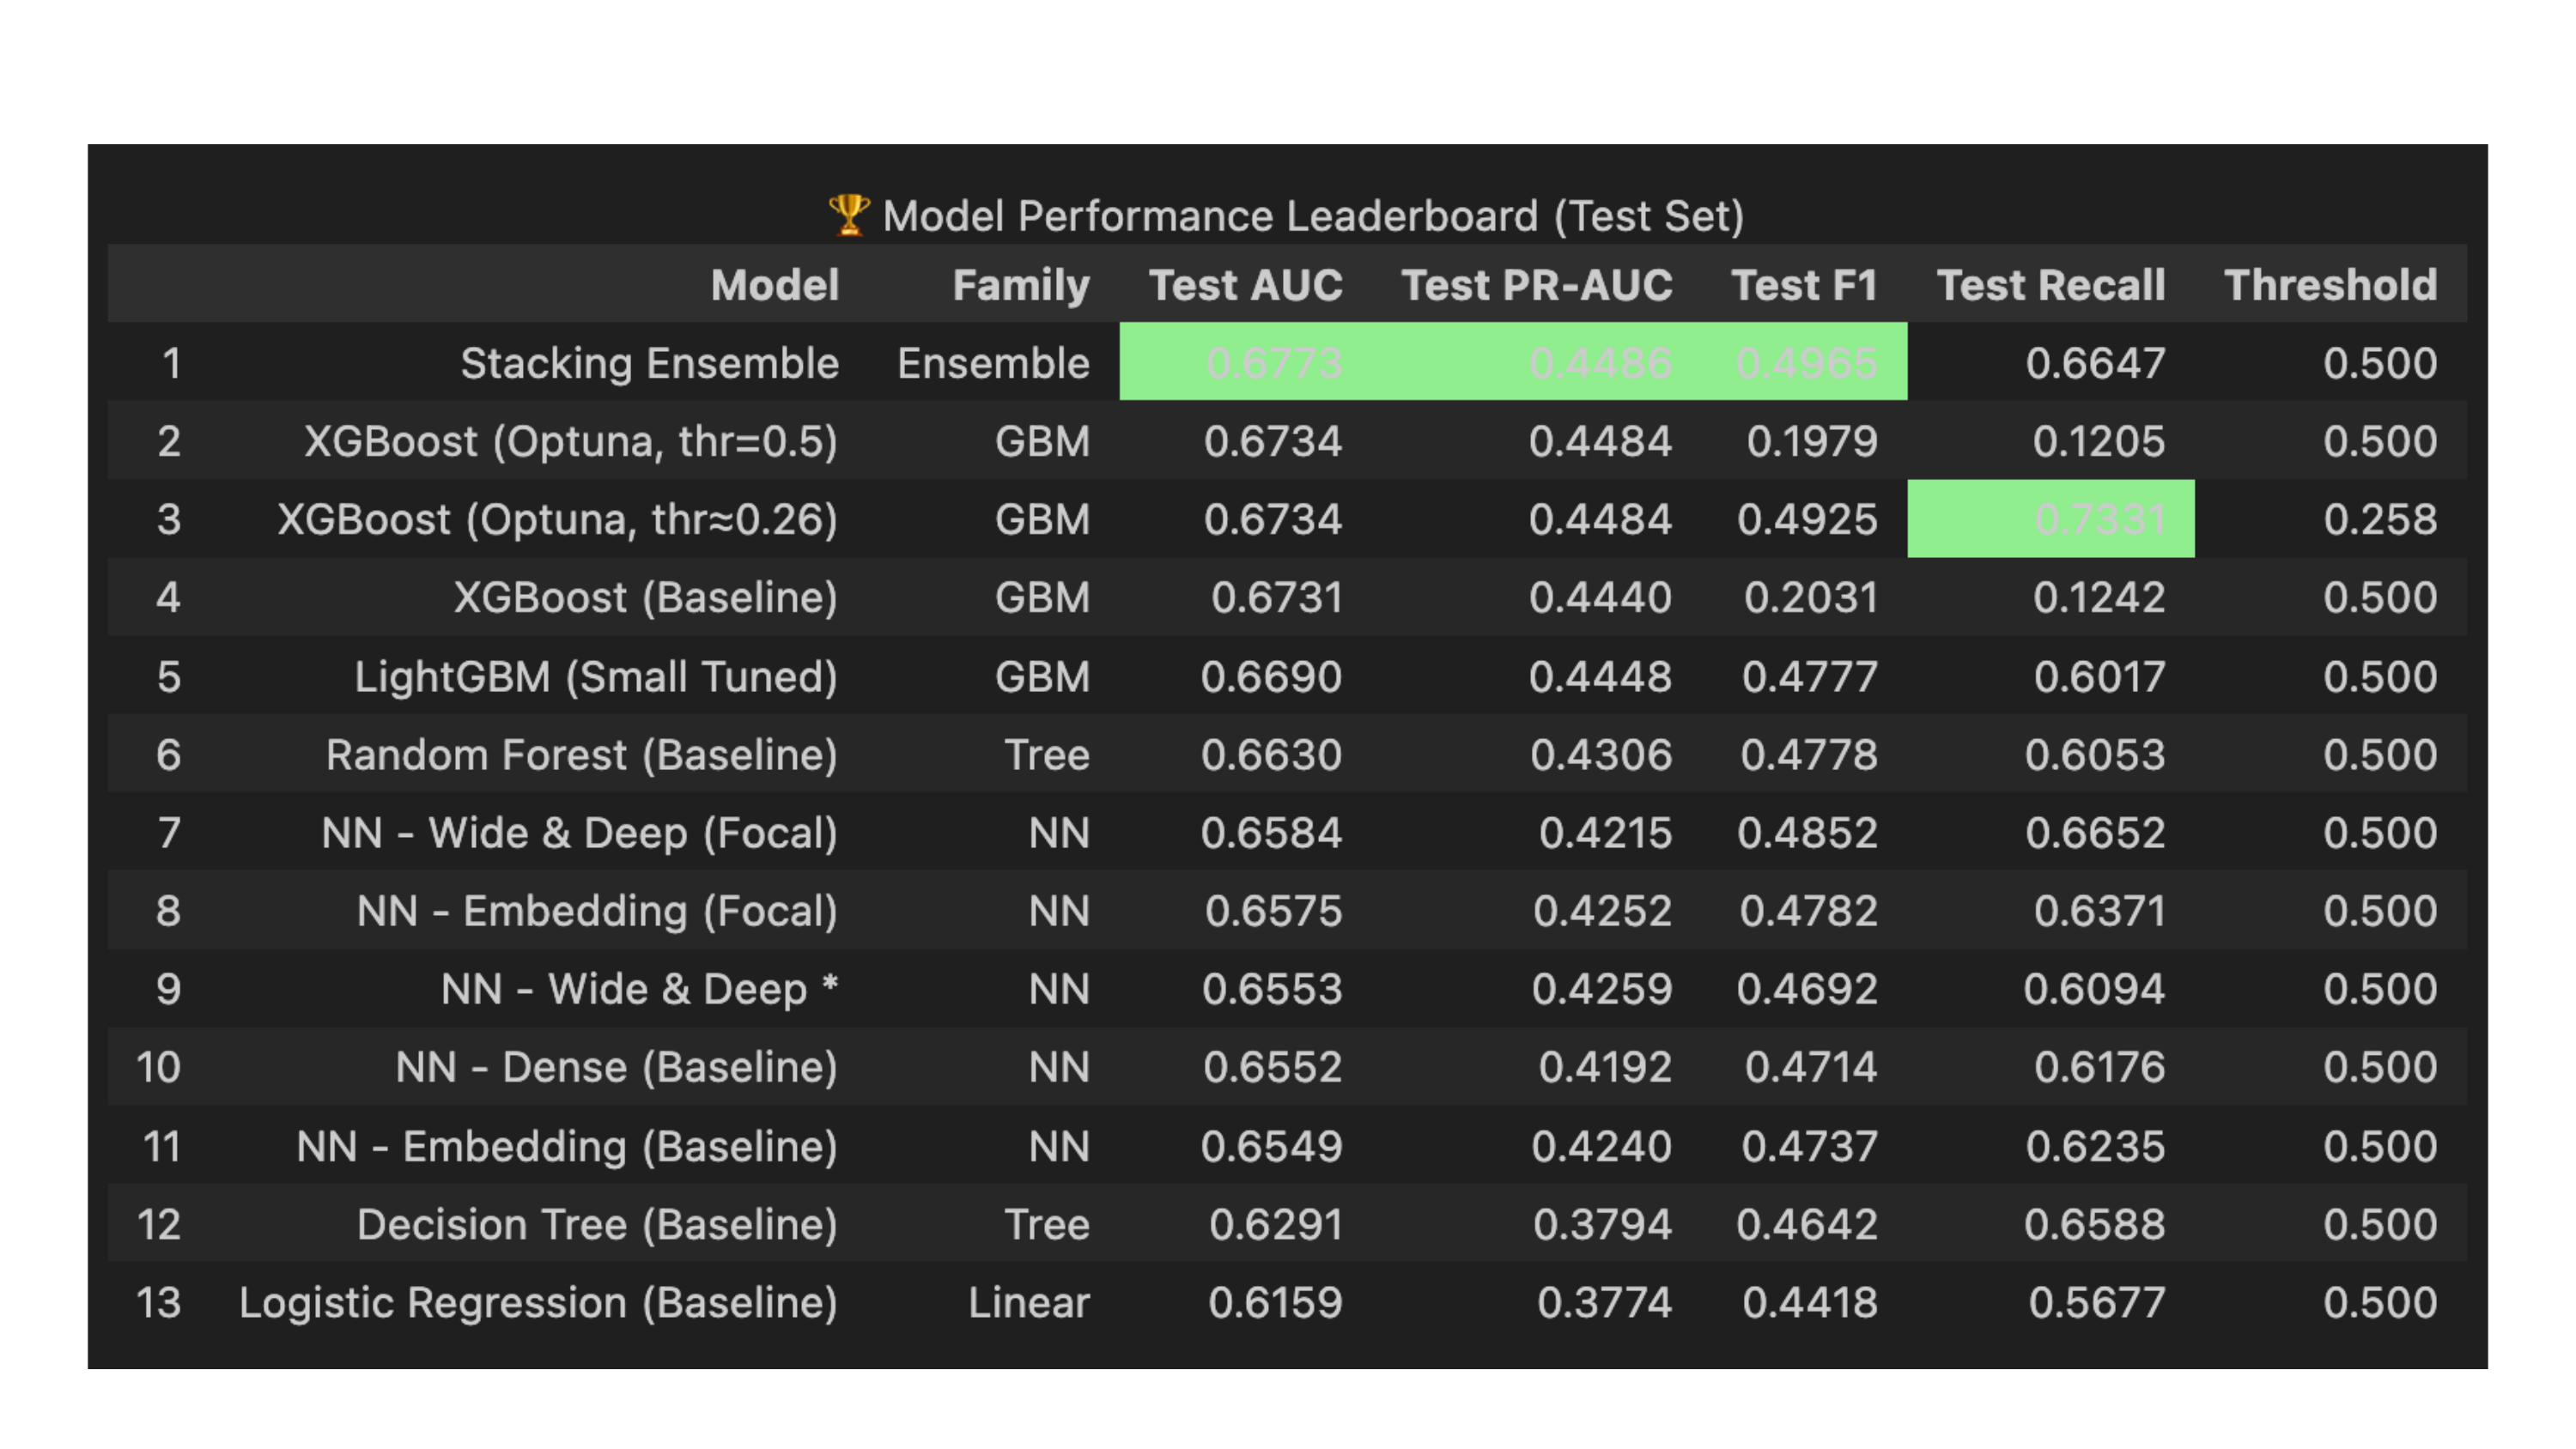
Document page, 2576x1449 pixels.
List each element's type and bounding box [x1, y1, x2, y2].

text_box [88, 144, 2488, 1369]
